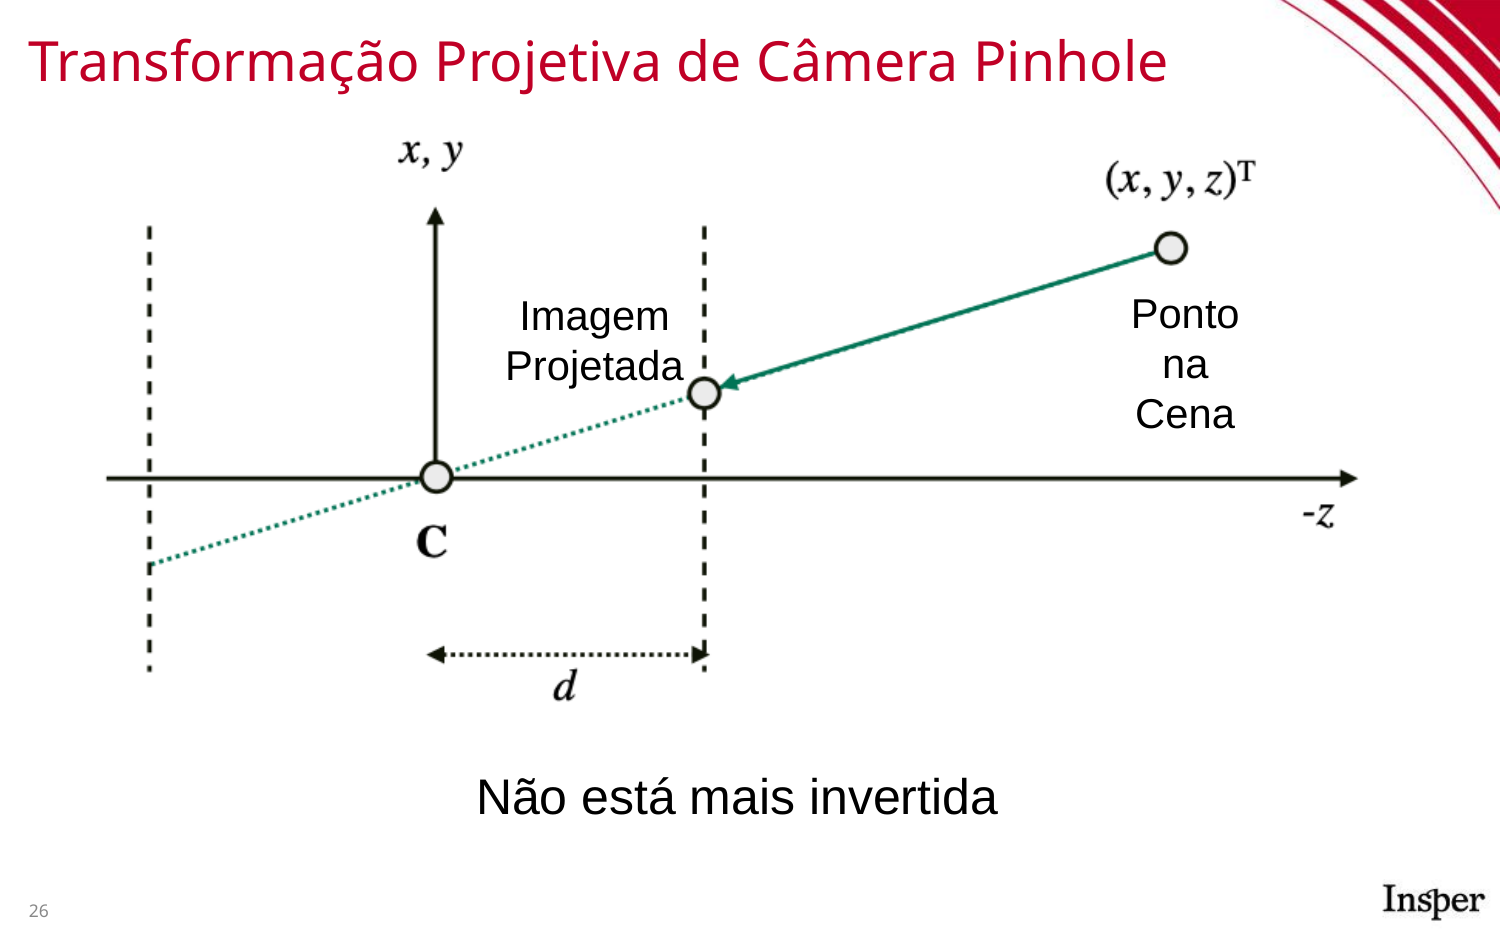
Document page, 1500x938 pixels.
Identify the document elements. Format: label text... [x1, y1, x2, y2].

picture [93, 0, 1500, 938]
text_box Não está mais invertida [77, 757, 1397, 833]
title Transformação Projetiva de Câmera Pinhole [13, 18, 1397, 104]
slide_number 26 [0, 887, 78, 938]
